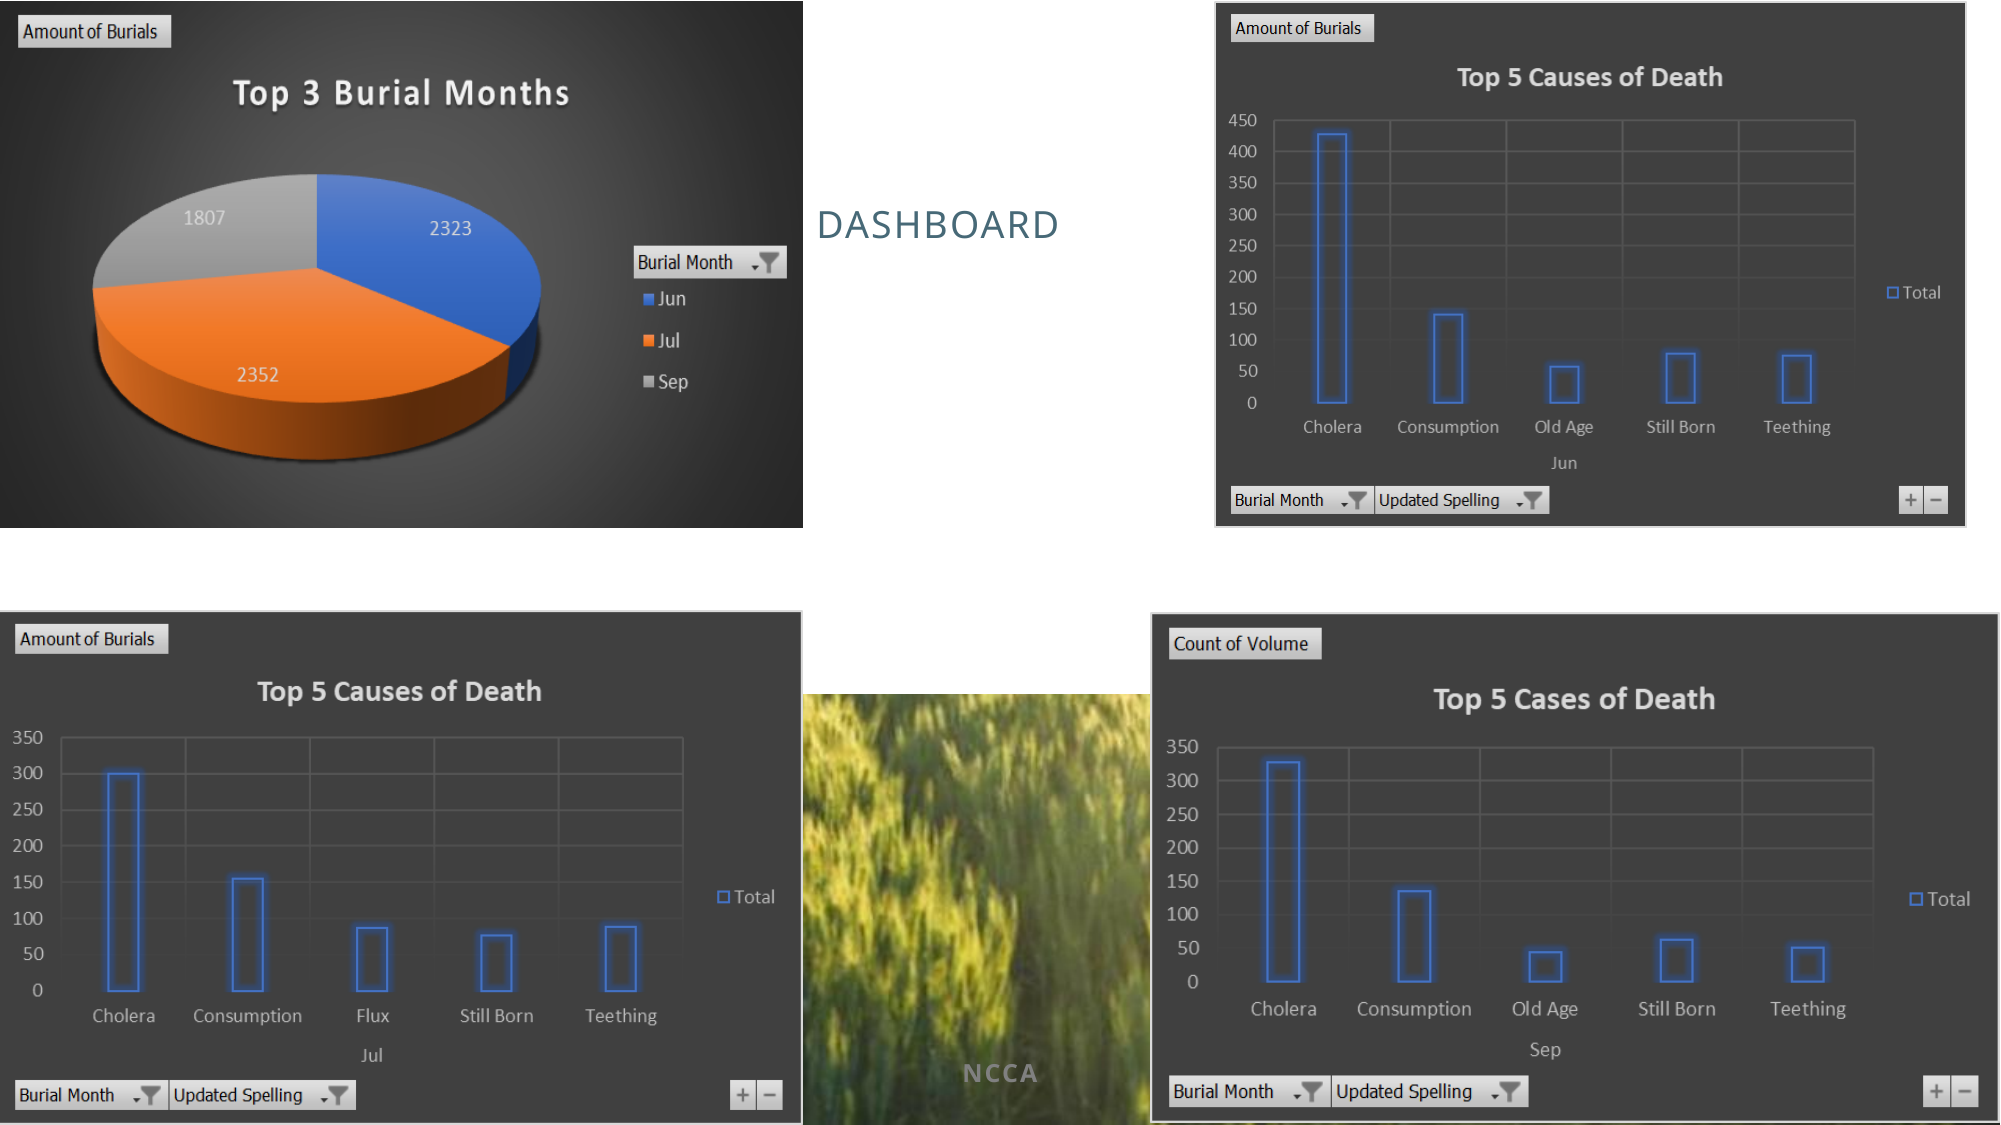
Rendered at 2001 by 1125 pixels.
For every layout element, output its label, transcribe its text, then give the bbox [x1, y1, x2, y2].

title Dashboard [803, 187, 1106, 265]
picture [0, 610, 2000, 1125]
picture [1214, 1, 1967, 528]
picture [0, 1, 803, 528]
